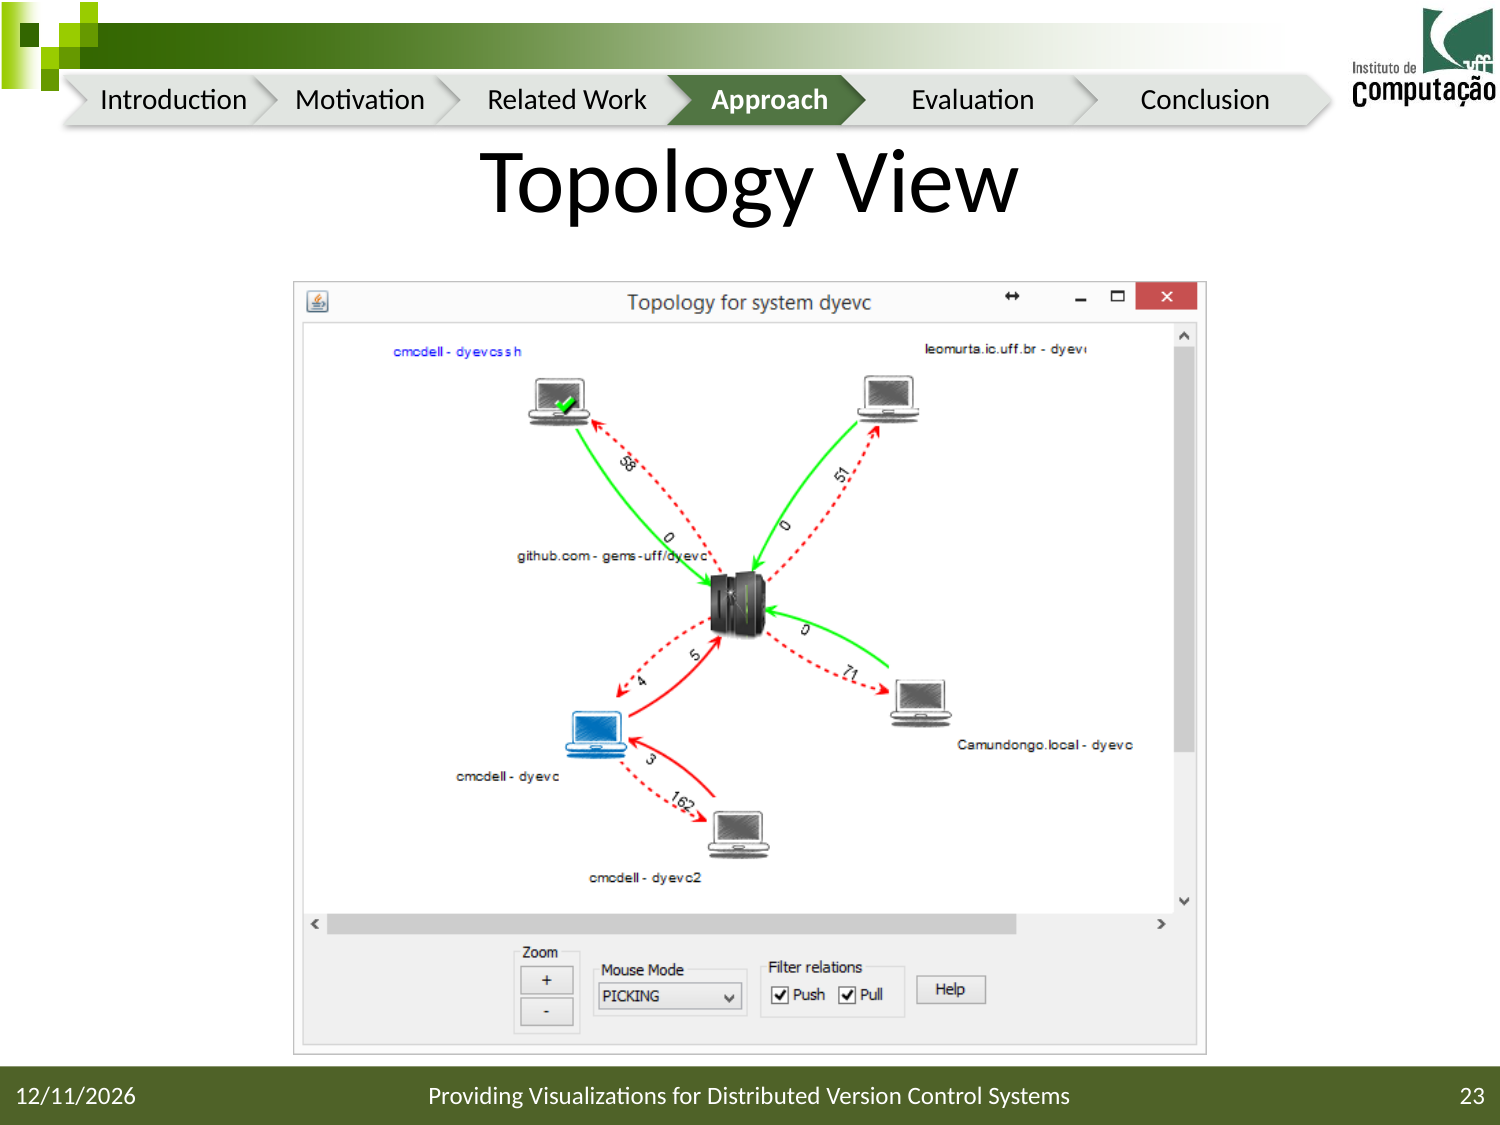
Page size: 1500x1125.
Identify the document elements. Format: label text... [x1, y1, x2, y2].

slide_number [0, 1065, 350, 1125]
title Topology View [23, 82, 1477, 270]
footer Providing Visualizations for Distributed Version Control Systems [362, 1065, 1138, 1125]
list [293, 281, 1207, 1055]
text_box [62, 74, 1333, 126]
slide_number 23 [1149, 1065, 1500, 1125]
